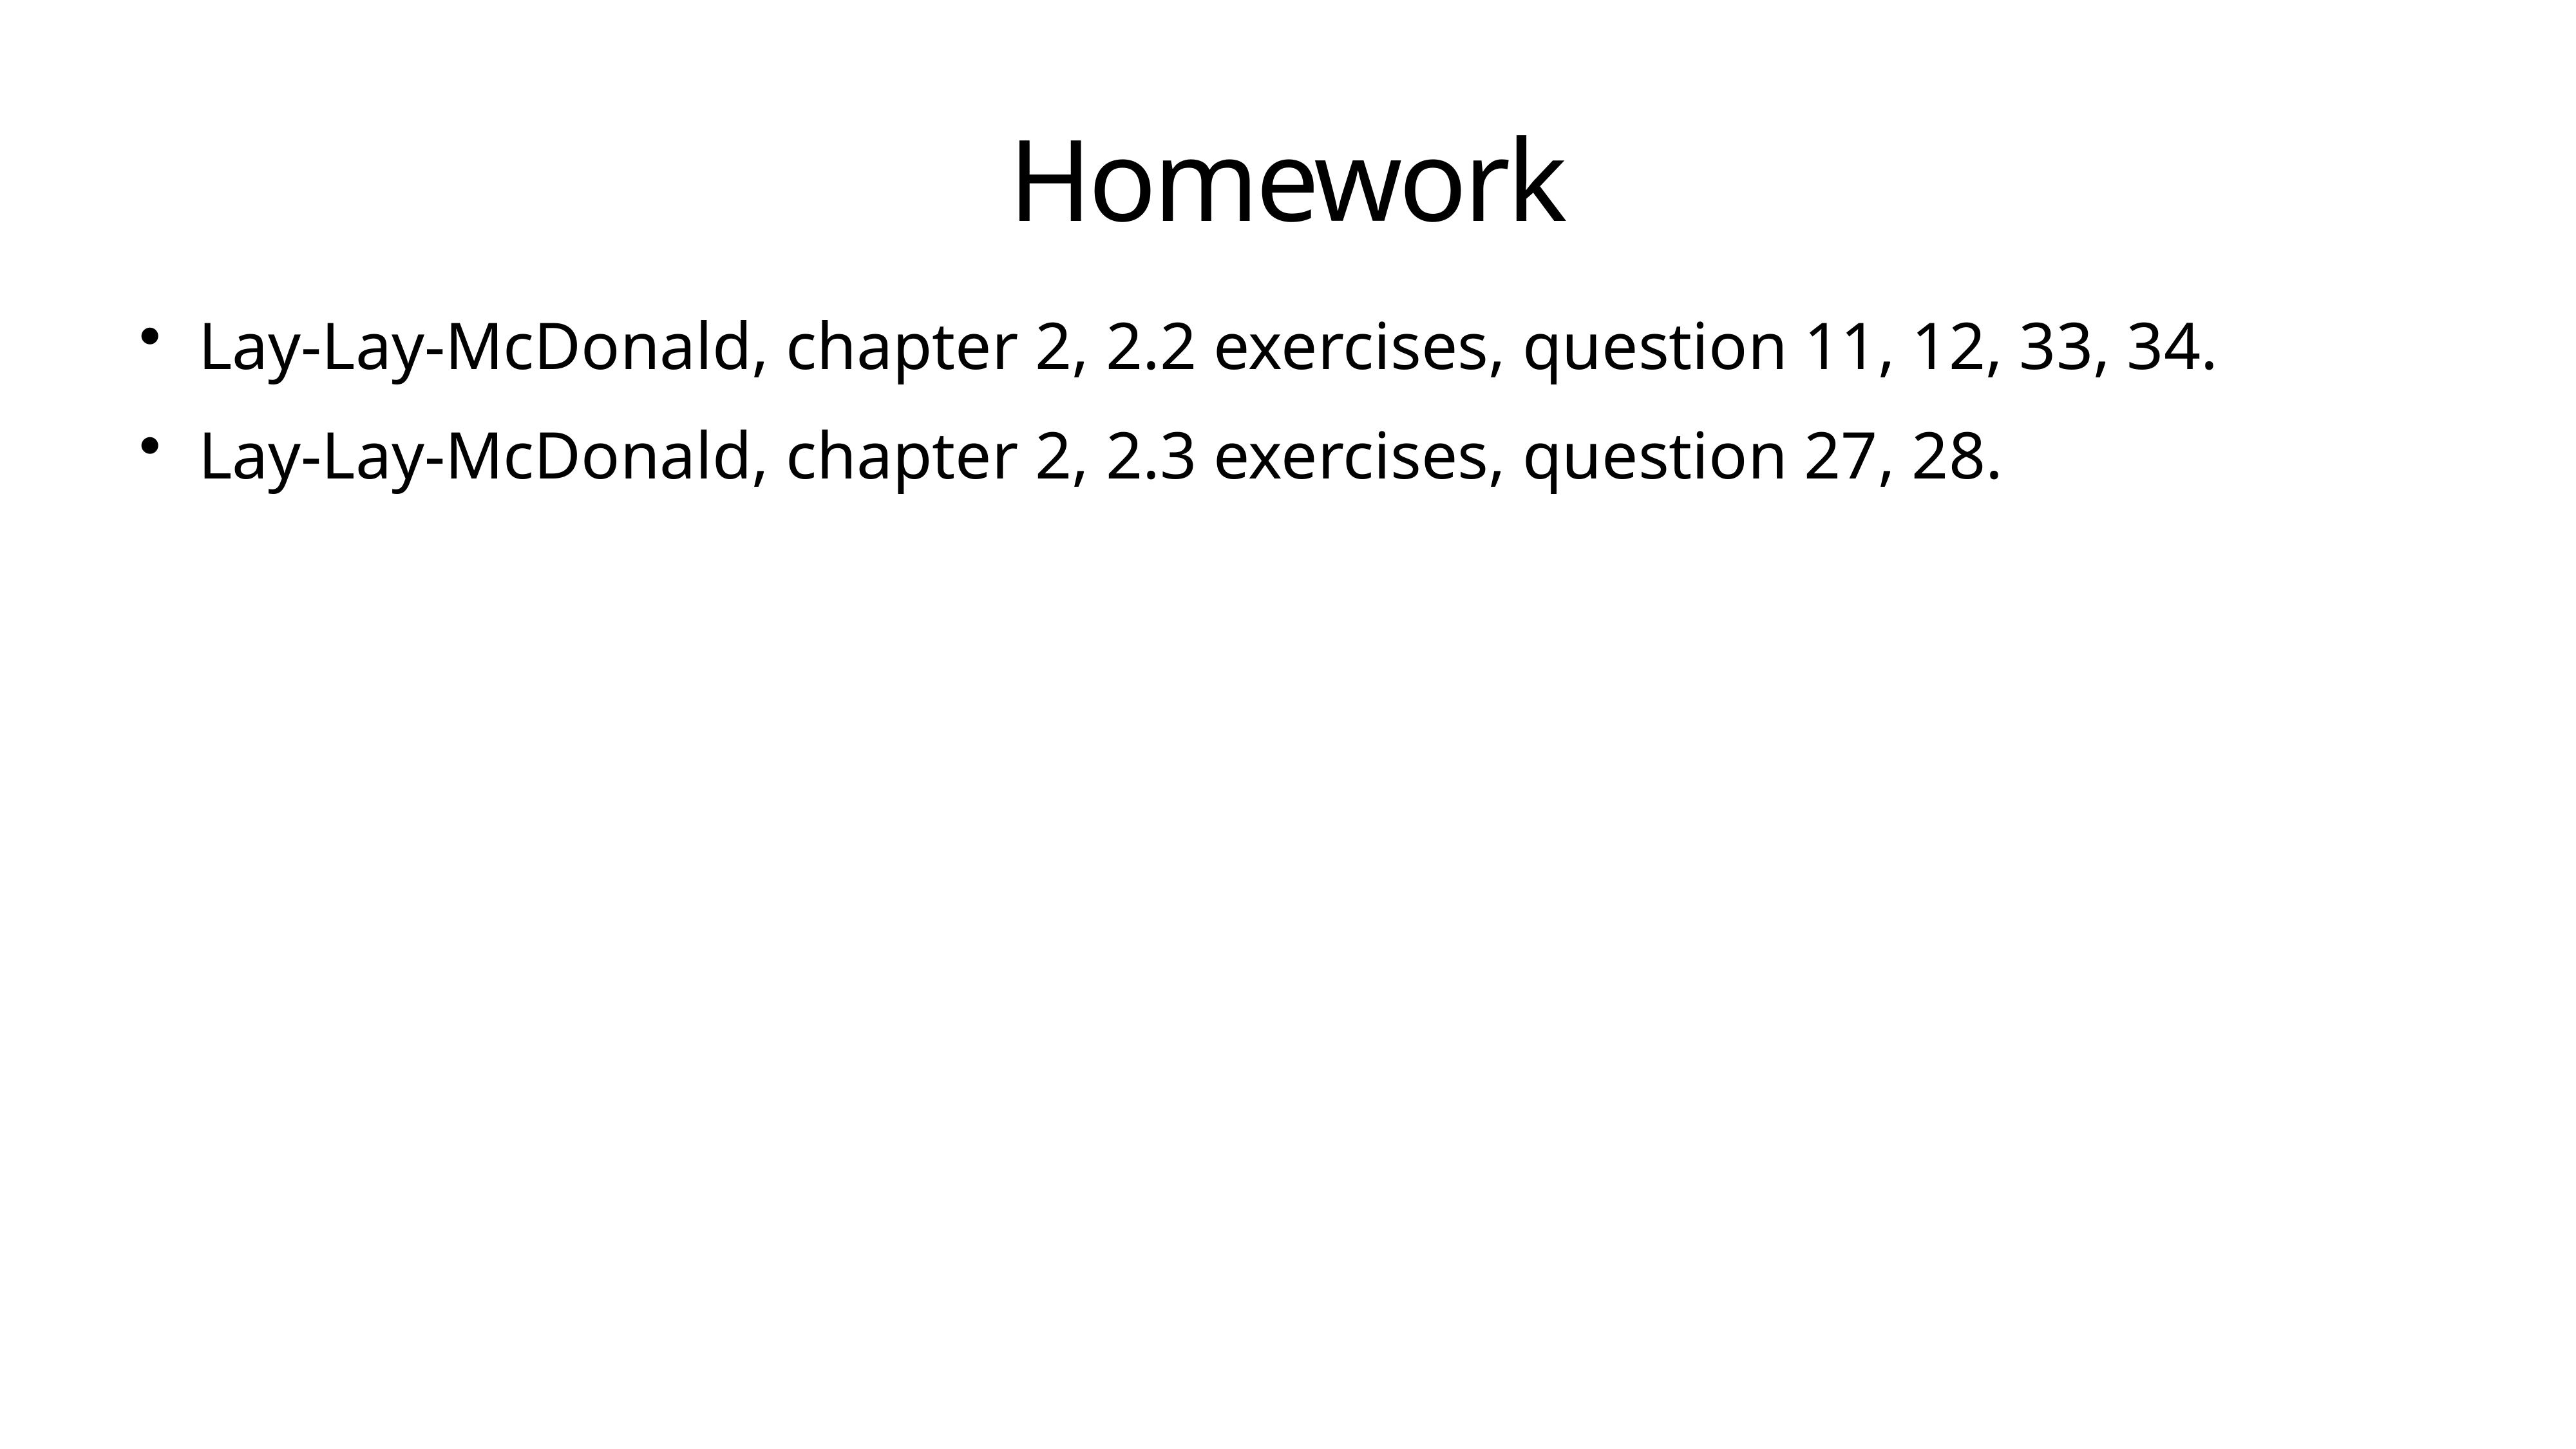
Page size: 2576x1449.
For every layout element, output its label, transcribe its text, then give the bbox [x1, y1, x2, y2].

list Lay-Lay-McDonald, chapter 2, 2.2 exercises, question 11, 12, 33, 34. Lay-Lay-McDonald, chapter 2, 2.3 exercises, question 27, 28. [133, 299, 2443, 1343]
title Homework [133, 83, 2443, 249]
